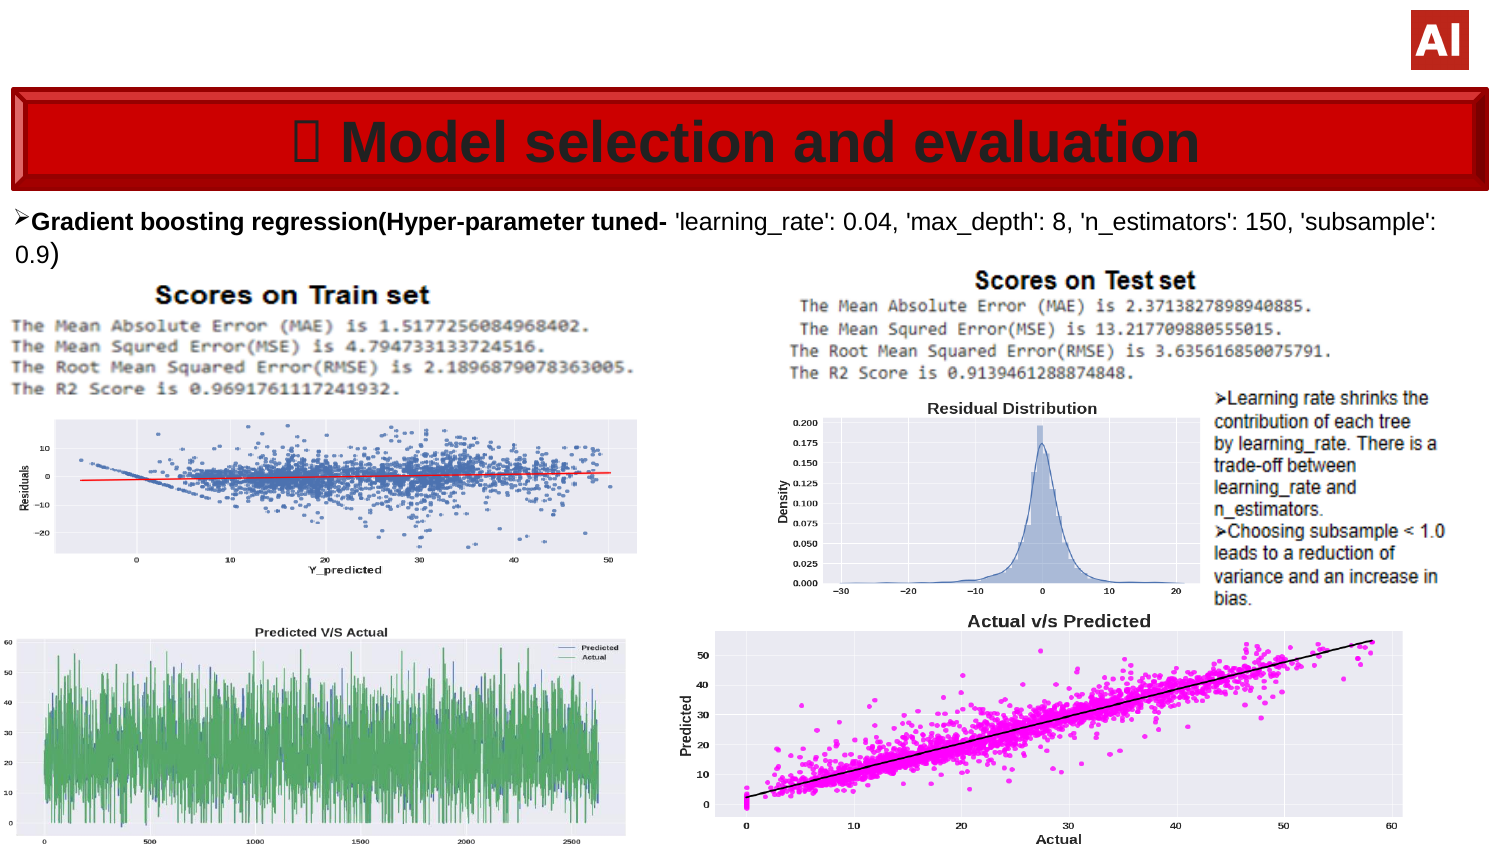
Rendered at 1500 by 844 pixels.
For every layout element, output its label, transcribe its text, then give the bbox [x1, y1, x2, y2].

picture [3, 284, 641, 401]
picture [0, 415, 641, 578]
text_box  Model selection and evaluation [11, 87, 1489, 191]
text_box [777, 402, 1201, 595]
text_box [679, 614, 1403, 844]
text_box [3, 627, 626, 844]
picture [1411, 10, 1469, 70]
picture [777, 266, 1451, 610]
text_box Gradient boosting regression(Hyper-parameter tuned- 'learning_rate': 0.04, 'max_depth': 8, 'n_estimators': 150, 'subsample': 0.9) [13, 202, 1450, 270]
